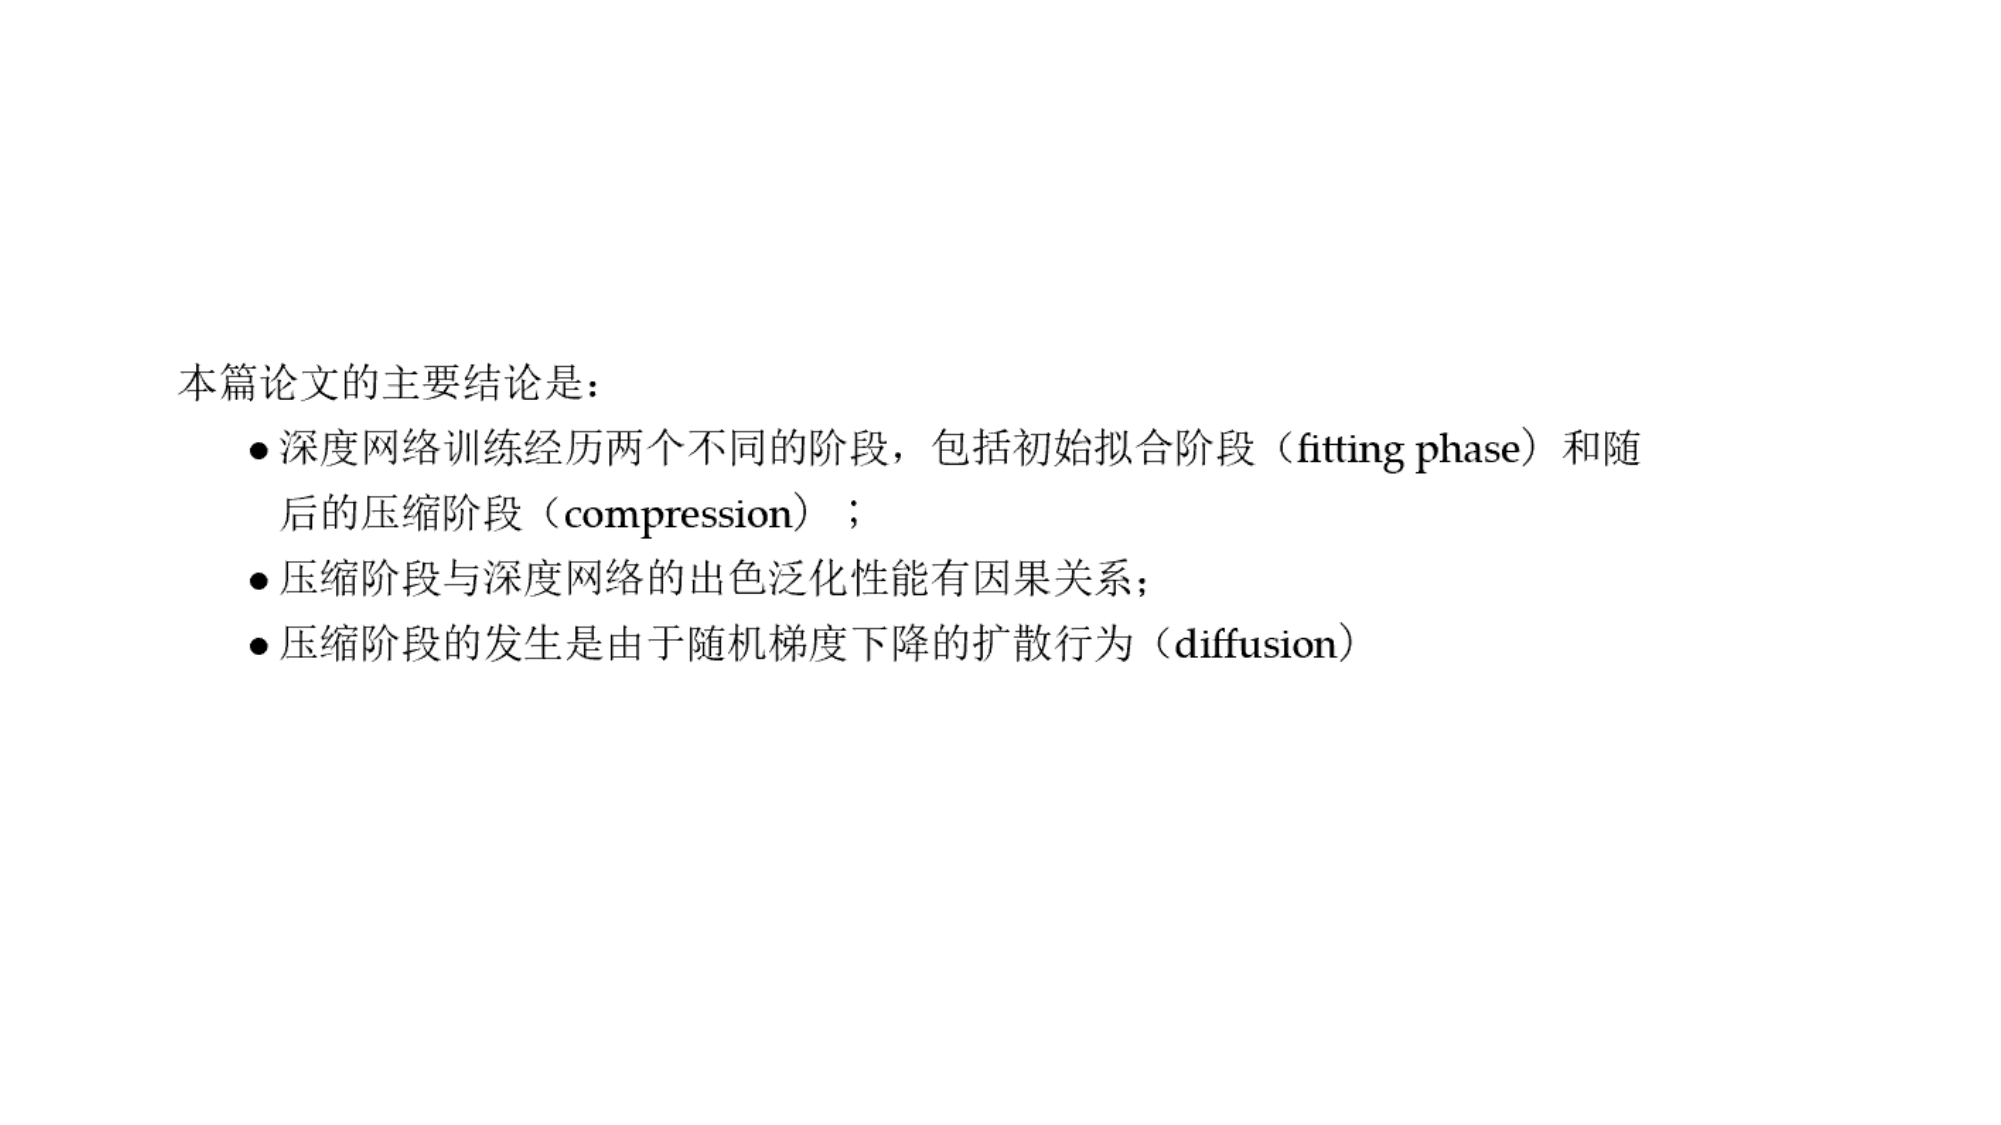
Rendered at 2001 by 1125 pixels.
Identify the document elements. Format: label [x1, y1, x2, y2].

list [137, 349, 1672, 689]
